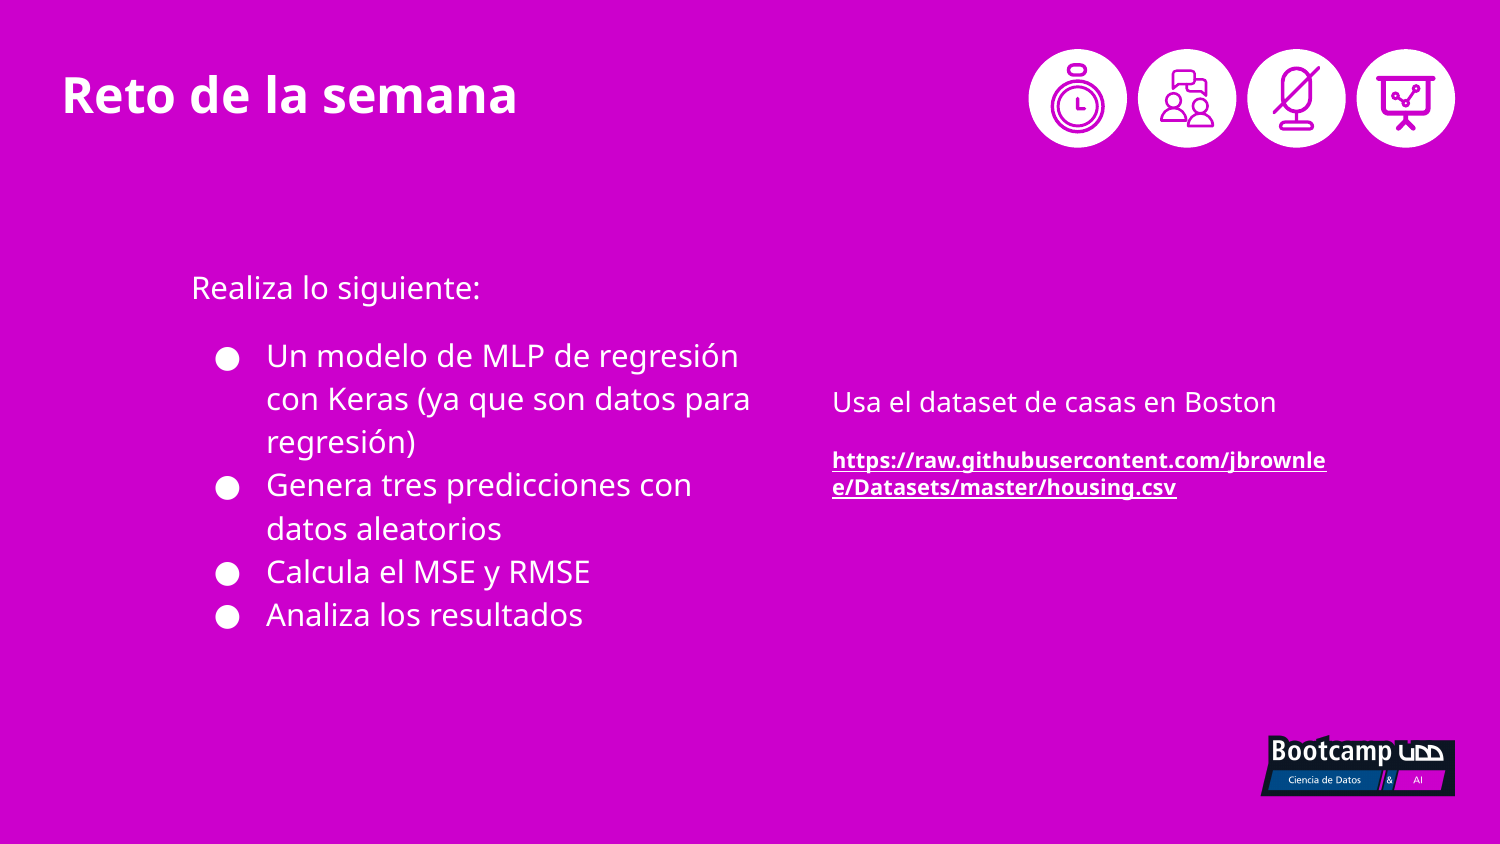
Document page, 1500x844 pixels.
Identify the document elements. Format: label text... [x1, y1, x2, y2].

text_box Realiza lo siguiente: Un modelo de MLP de regresión con Keras (ya que son datos para regresión) Genera tres predicciones con datos aleatorios Calcula el MSE y RMSE Analiza los resultados [179, 251, 766, 644]
title Reto de la semana [46, 48, 1407, 149]
picture [1249, 731, 1455, 803]
list Usa el dataset de casas en Boston https://raw.githubusercontent.com/jbrownlee/Datasets/master/housing.csv [817, 364, 1353, 523]
